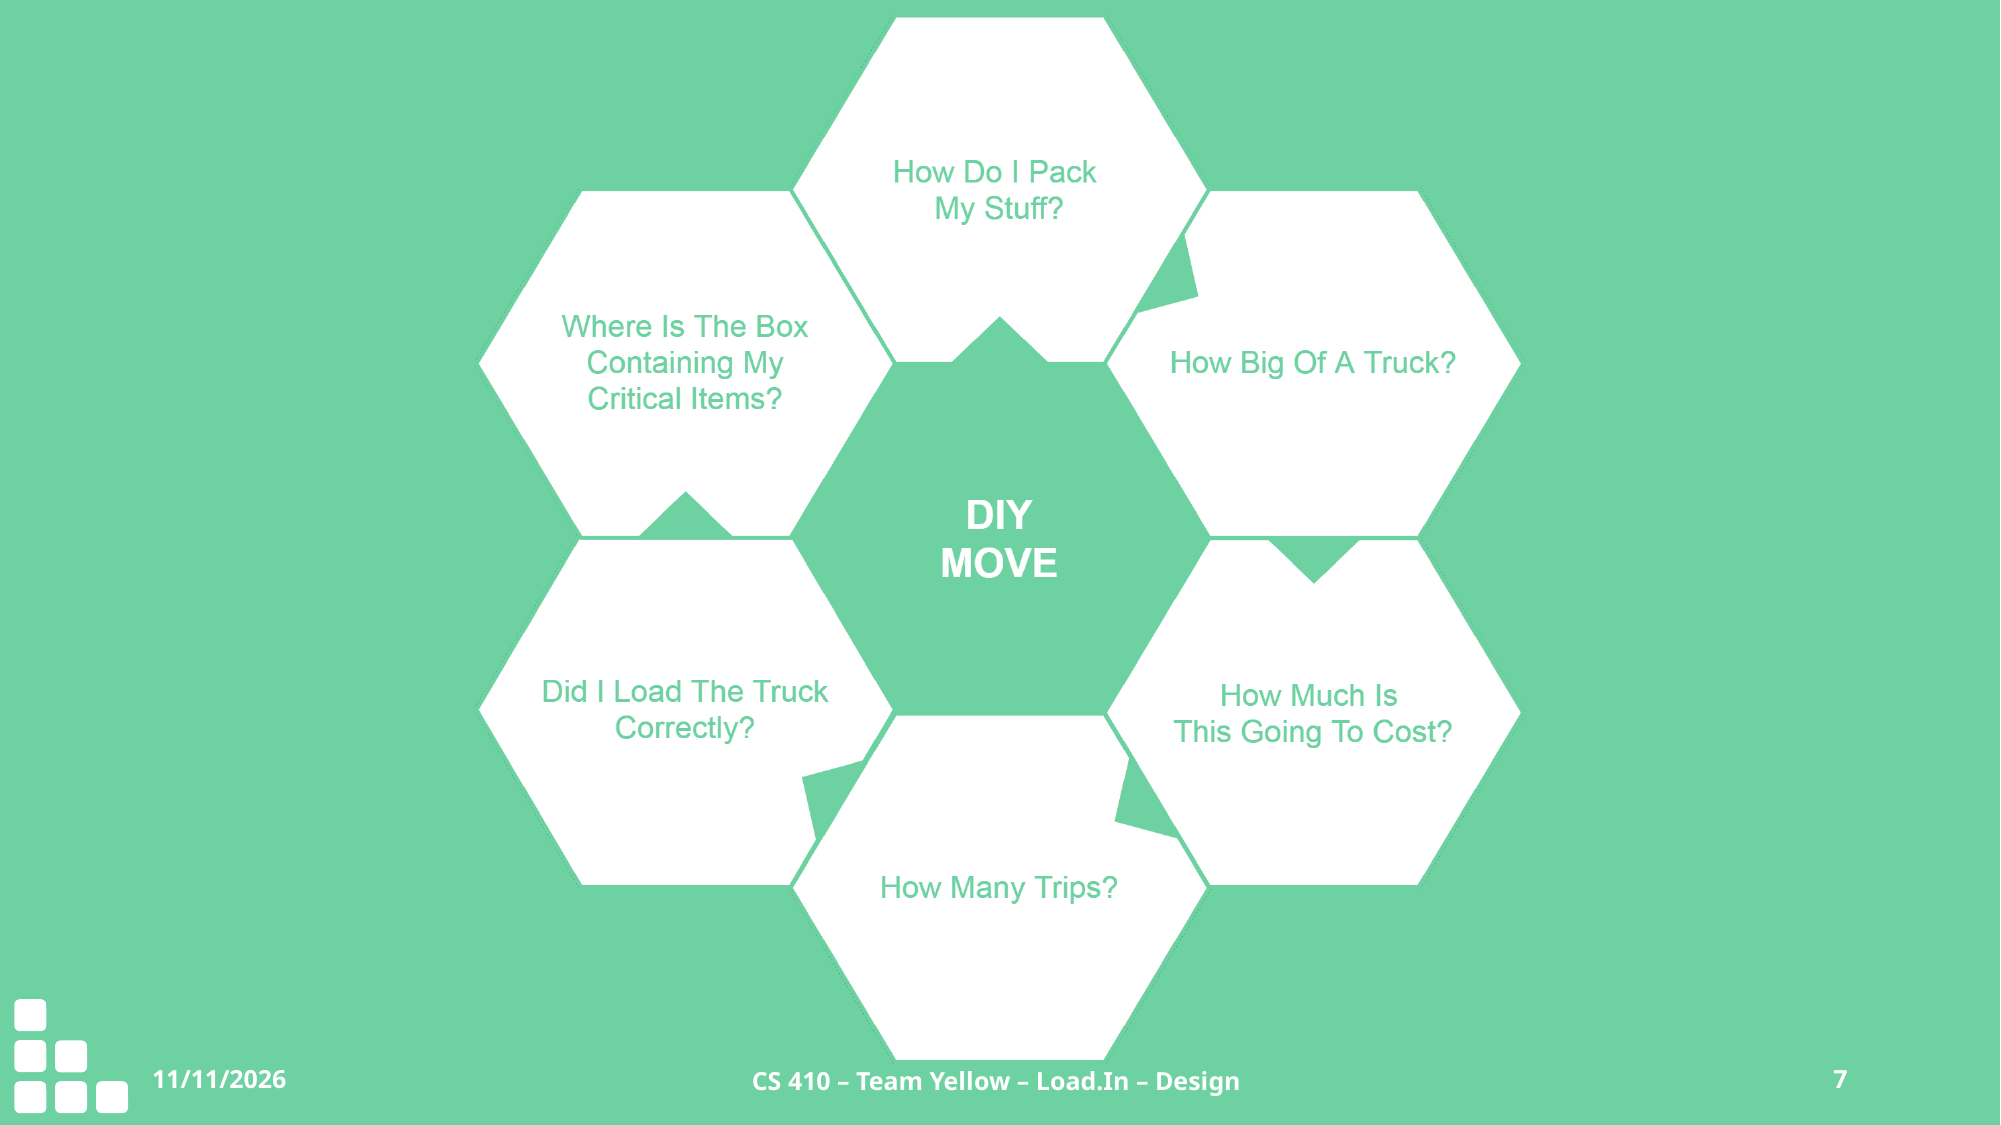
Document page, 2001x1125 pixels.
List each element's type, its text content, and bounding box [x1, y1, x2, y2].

text_box 7 [1412, 1035, 1863, 1125]
text_box CS 410 – Team Yellow – Load.In – Design [662, 1072, 1338, 1125]
text_box 11/18/2020 [137, 1035, 588, 1125]
picture [474, 13, 1526, 1065]
